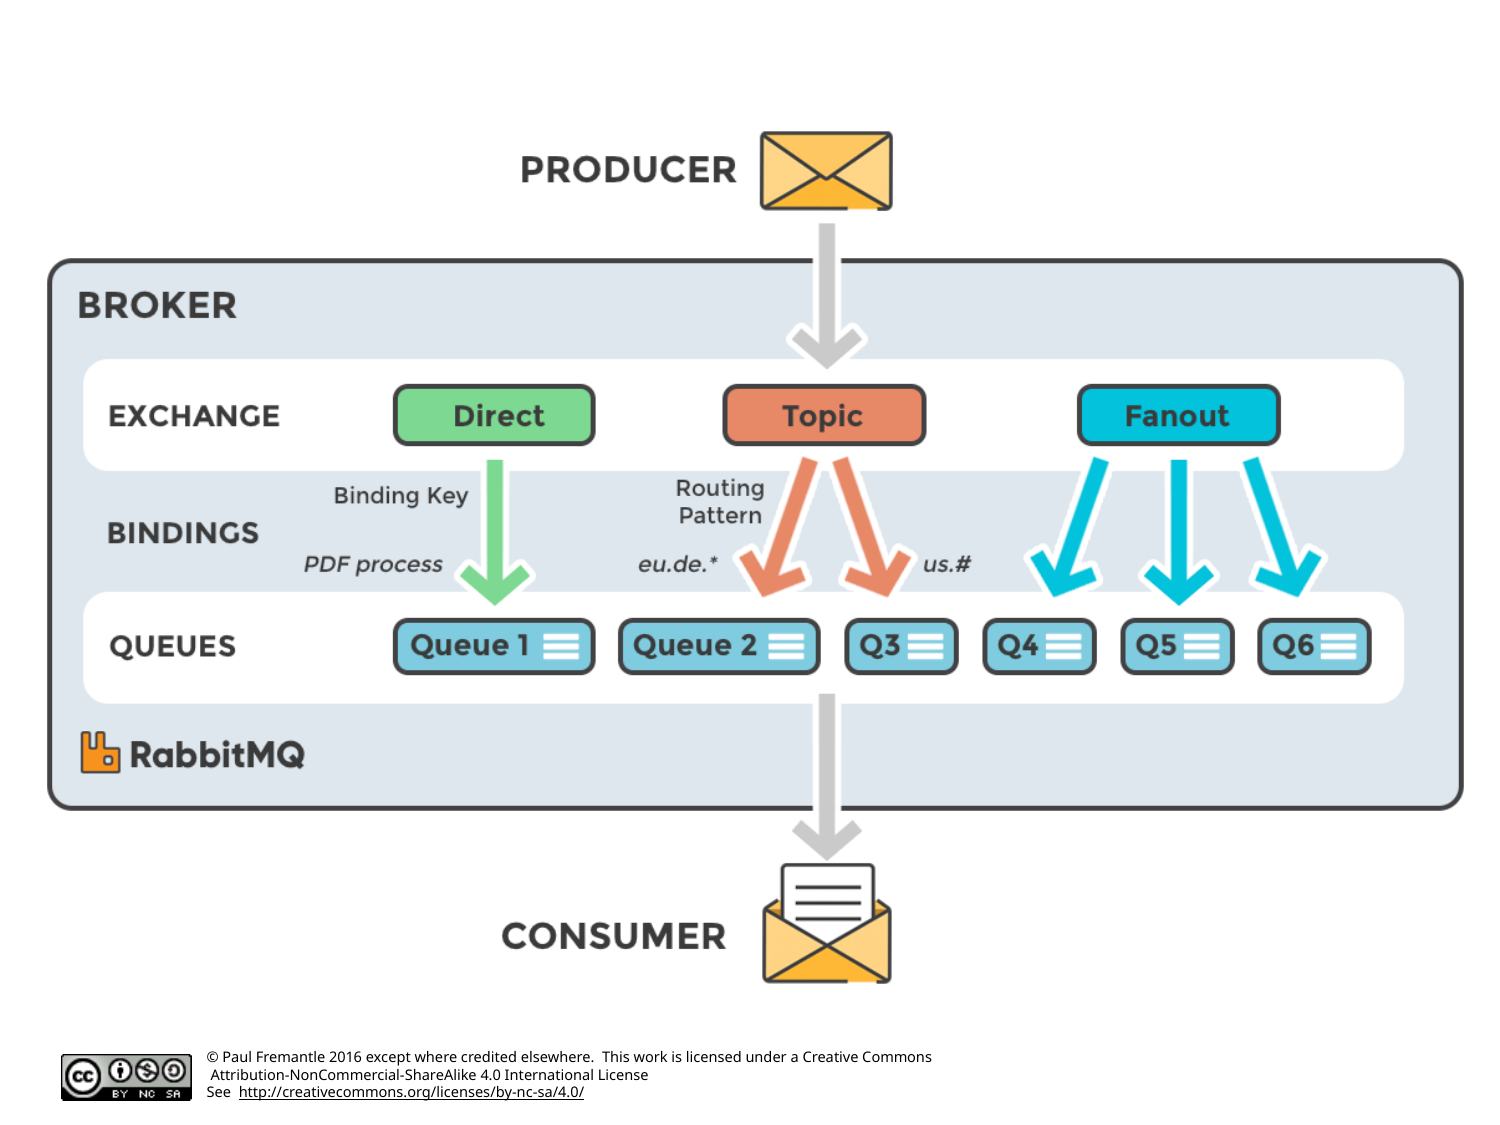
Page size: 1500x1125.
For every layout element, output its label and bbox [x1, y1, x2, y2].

picture [61, 1054, 192, 1101]
picture [0, 103, 1500, 1020]
